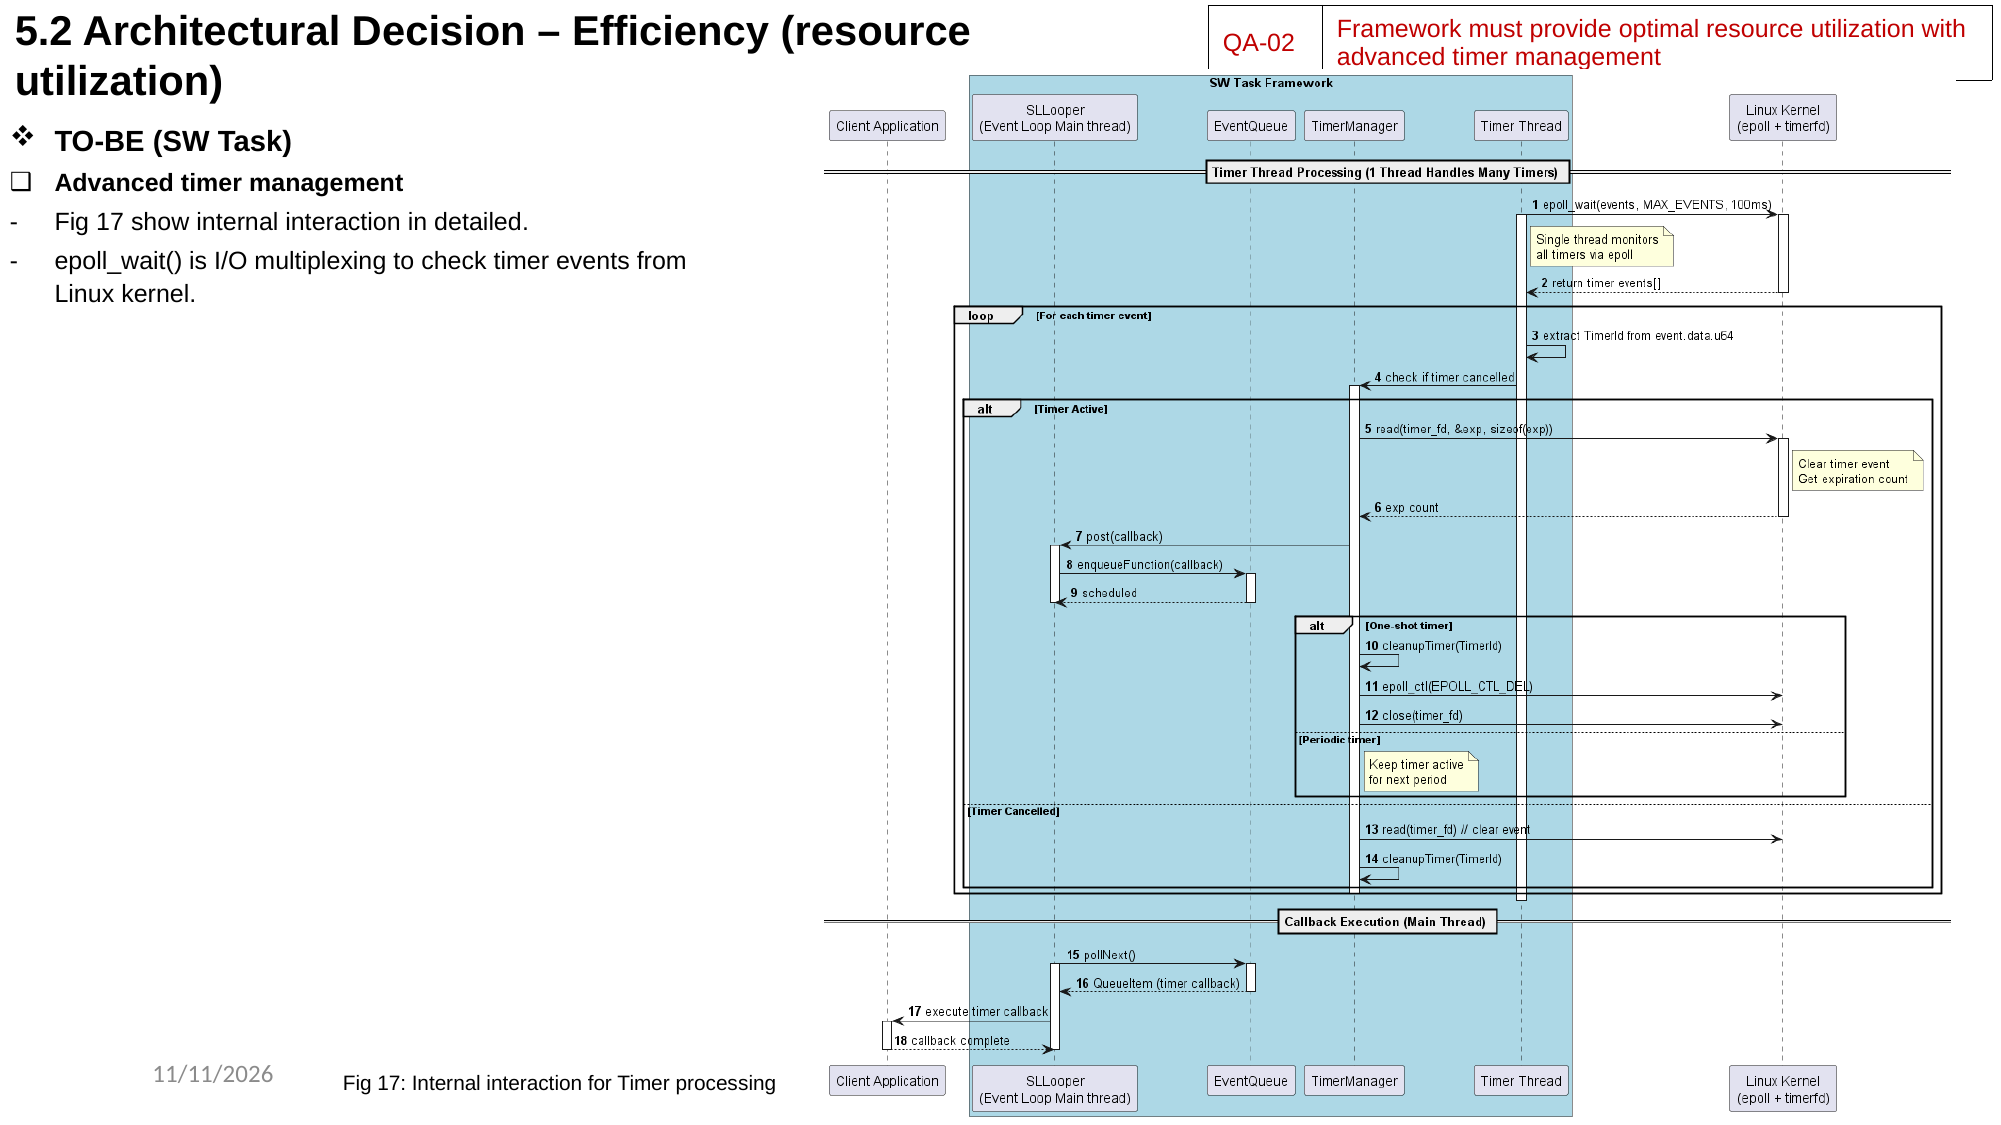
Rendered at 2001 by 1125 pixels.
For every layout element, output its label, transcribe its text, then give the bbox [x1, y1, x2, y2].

text_box 24 [732, 1066, 1183, 1125]
table_header Framework must provide optimal resource utilization with advanced timer management [1323, 6, 1992, 80]
text_box 5.2 Architectural Decision – Efficiency (resource utilization) [0, 0, 1120, 112]
text_box TO-BE (SW Task) Advanced timer management Fig 17 show internal interaction in detailed. epoll_wait() is I/O multiplexing to check timer events from Linux kernel. [10, 115, 715, 1125]
table_header QA-02 [1209, 6, 1322, 69]
picture [824, 69, 1956, 1120]
text_box Fig 17: Internal interaction for Timer processing [328, 1062, 792, 1102]
